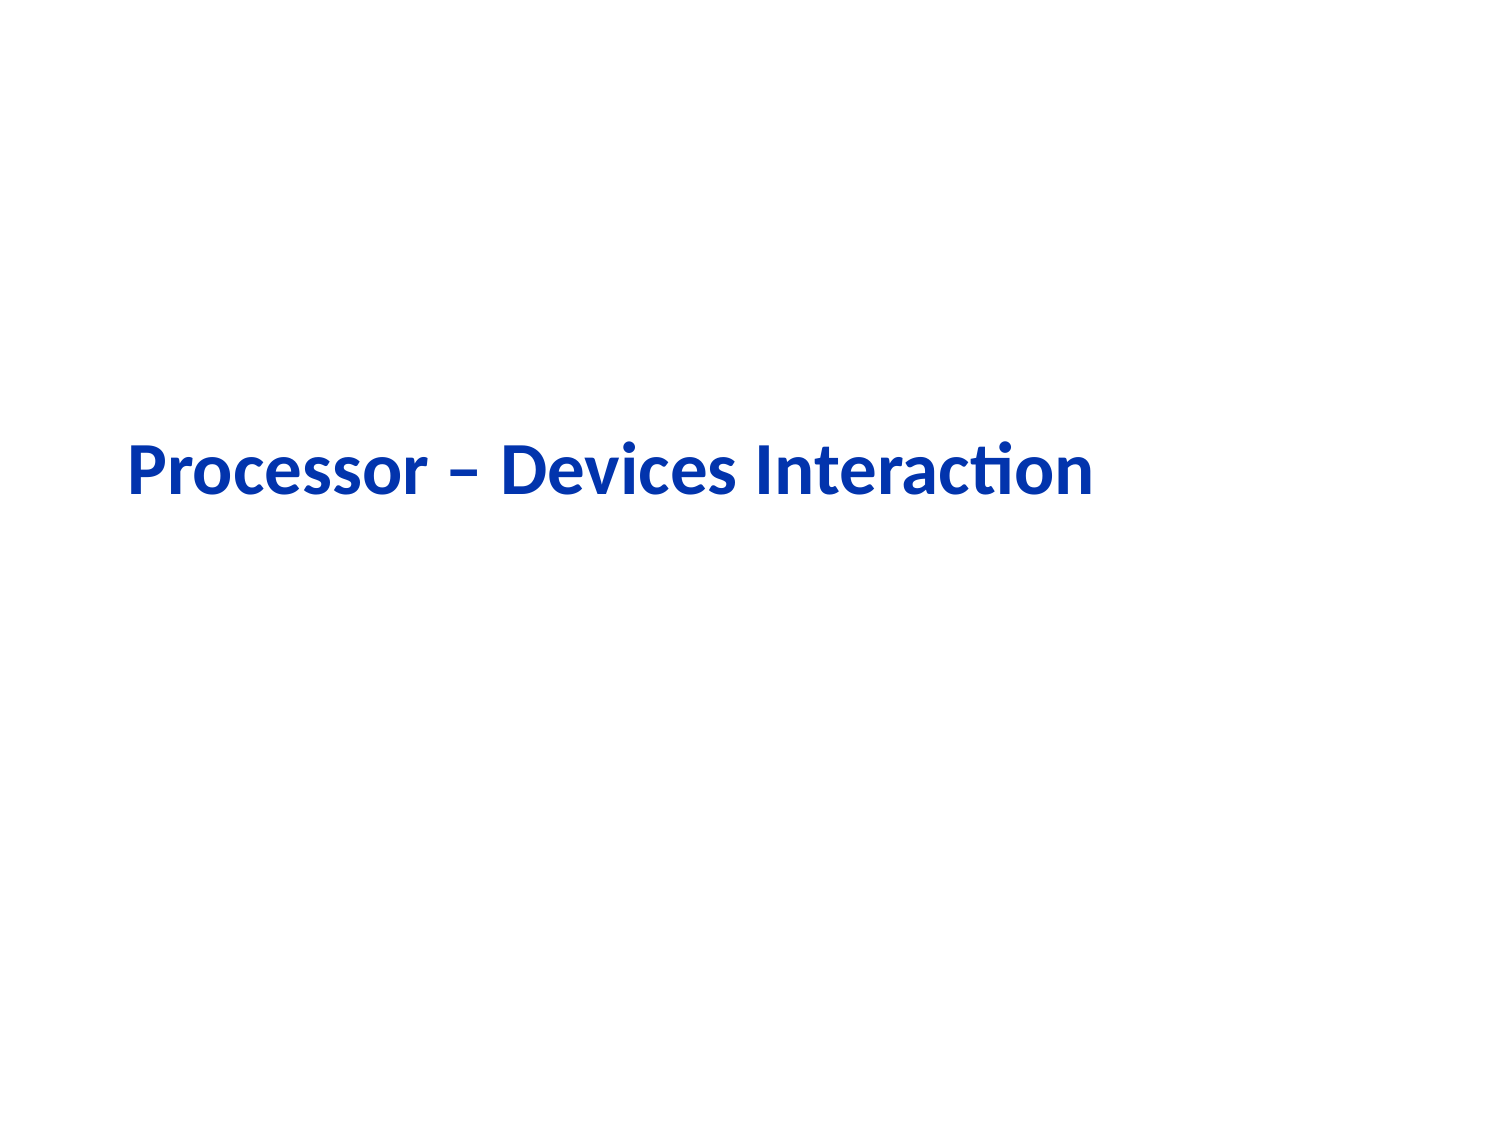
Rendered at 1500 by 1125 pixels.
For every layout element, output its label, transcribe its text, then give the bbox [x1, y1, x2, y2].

title Processor – Devices Interaction [112, 349, 1388, 591]
